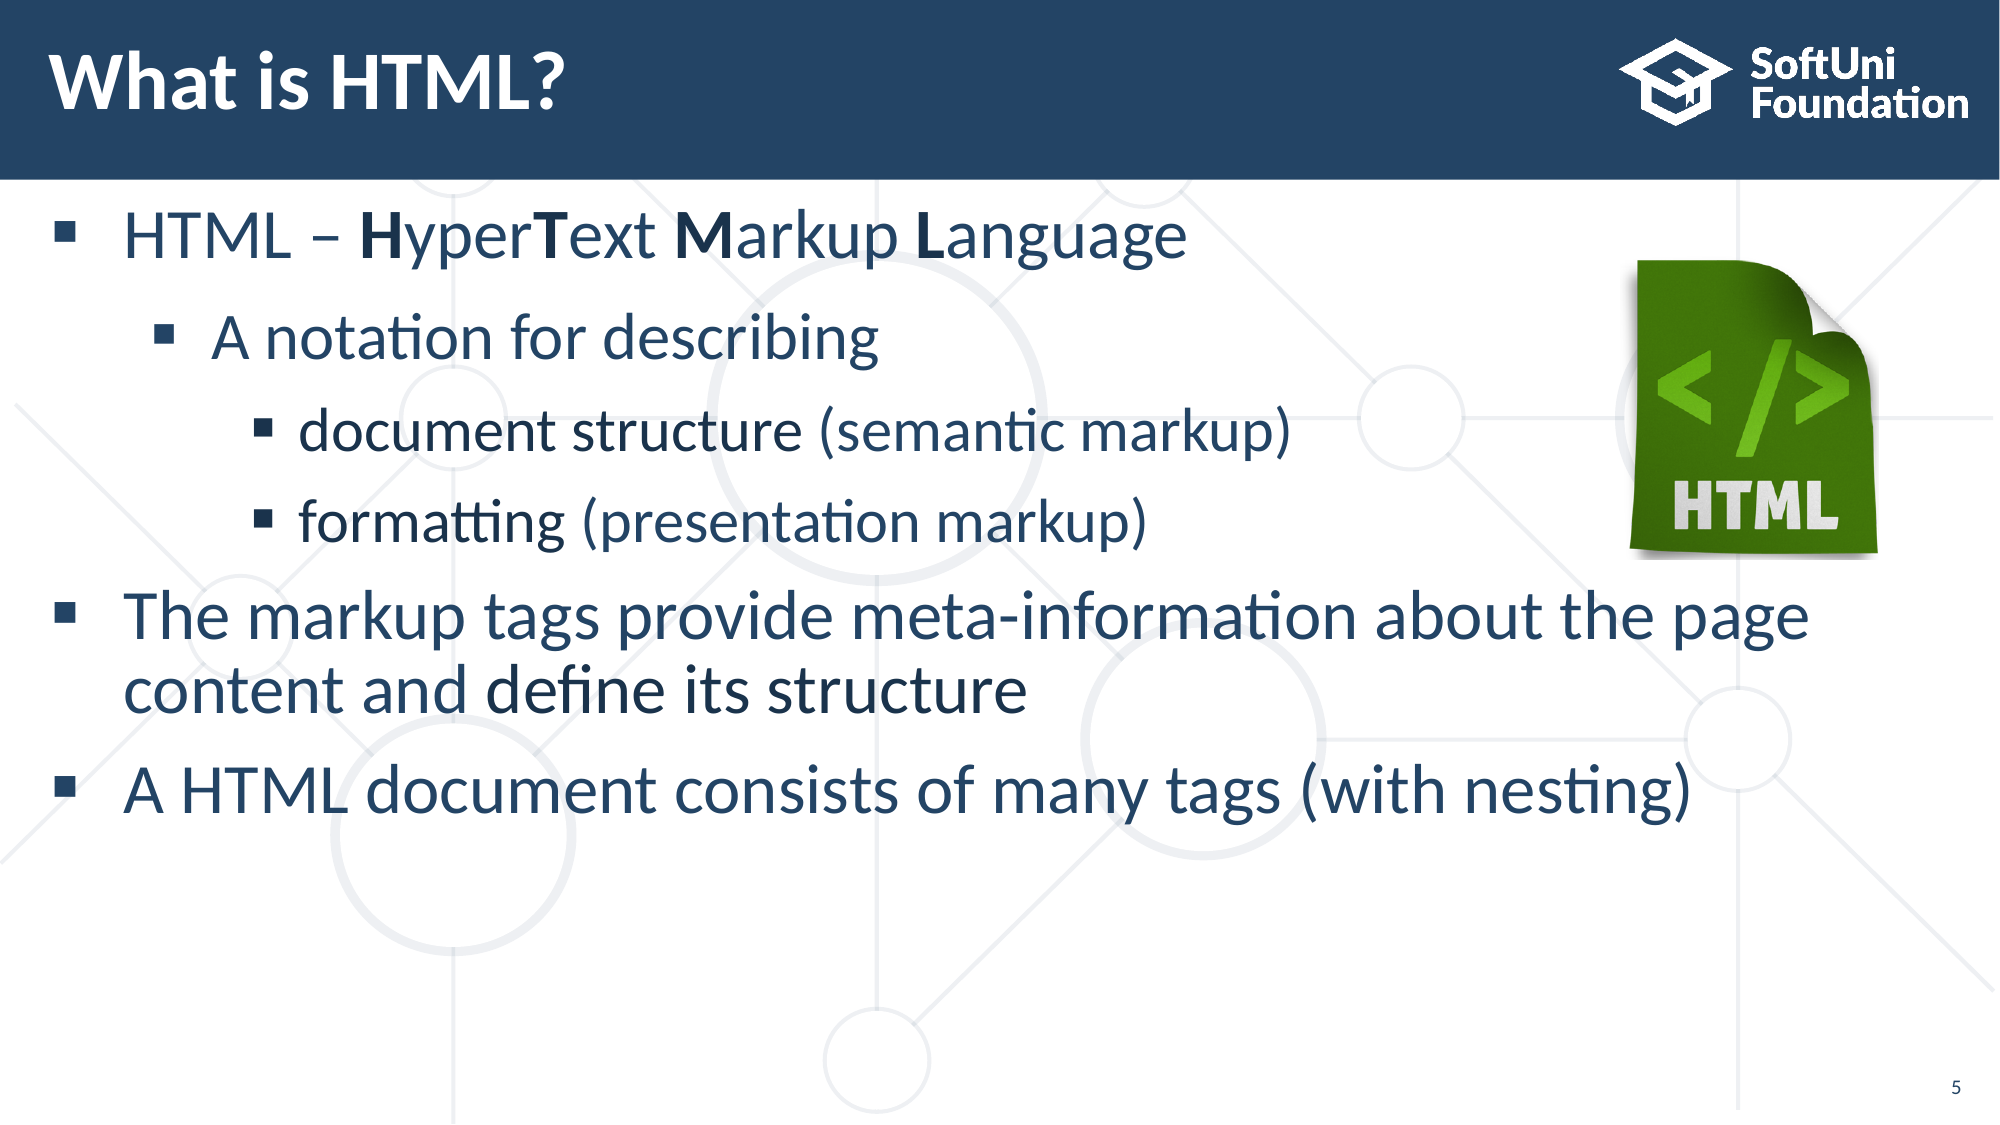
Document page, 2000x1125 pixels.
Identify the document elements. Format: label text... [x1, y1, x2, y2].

text_box <number> [1897, 1070, 1968, 1103]
picture [1618, 38, 1968, 126]
text_box What is HTML? [31, 16, 1591, 162]
picture [1619, 254, 1879, 561]
text_box HTML – HyperText Markup Language A notation for describing document structure (semantic markup) formatting (presentation markup) The markup tags provide meta-information about the page content and define its structure A HTML document consists of many tags (with nesting) [31, 195, 1968, 1103]
